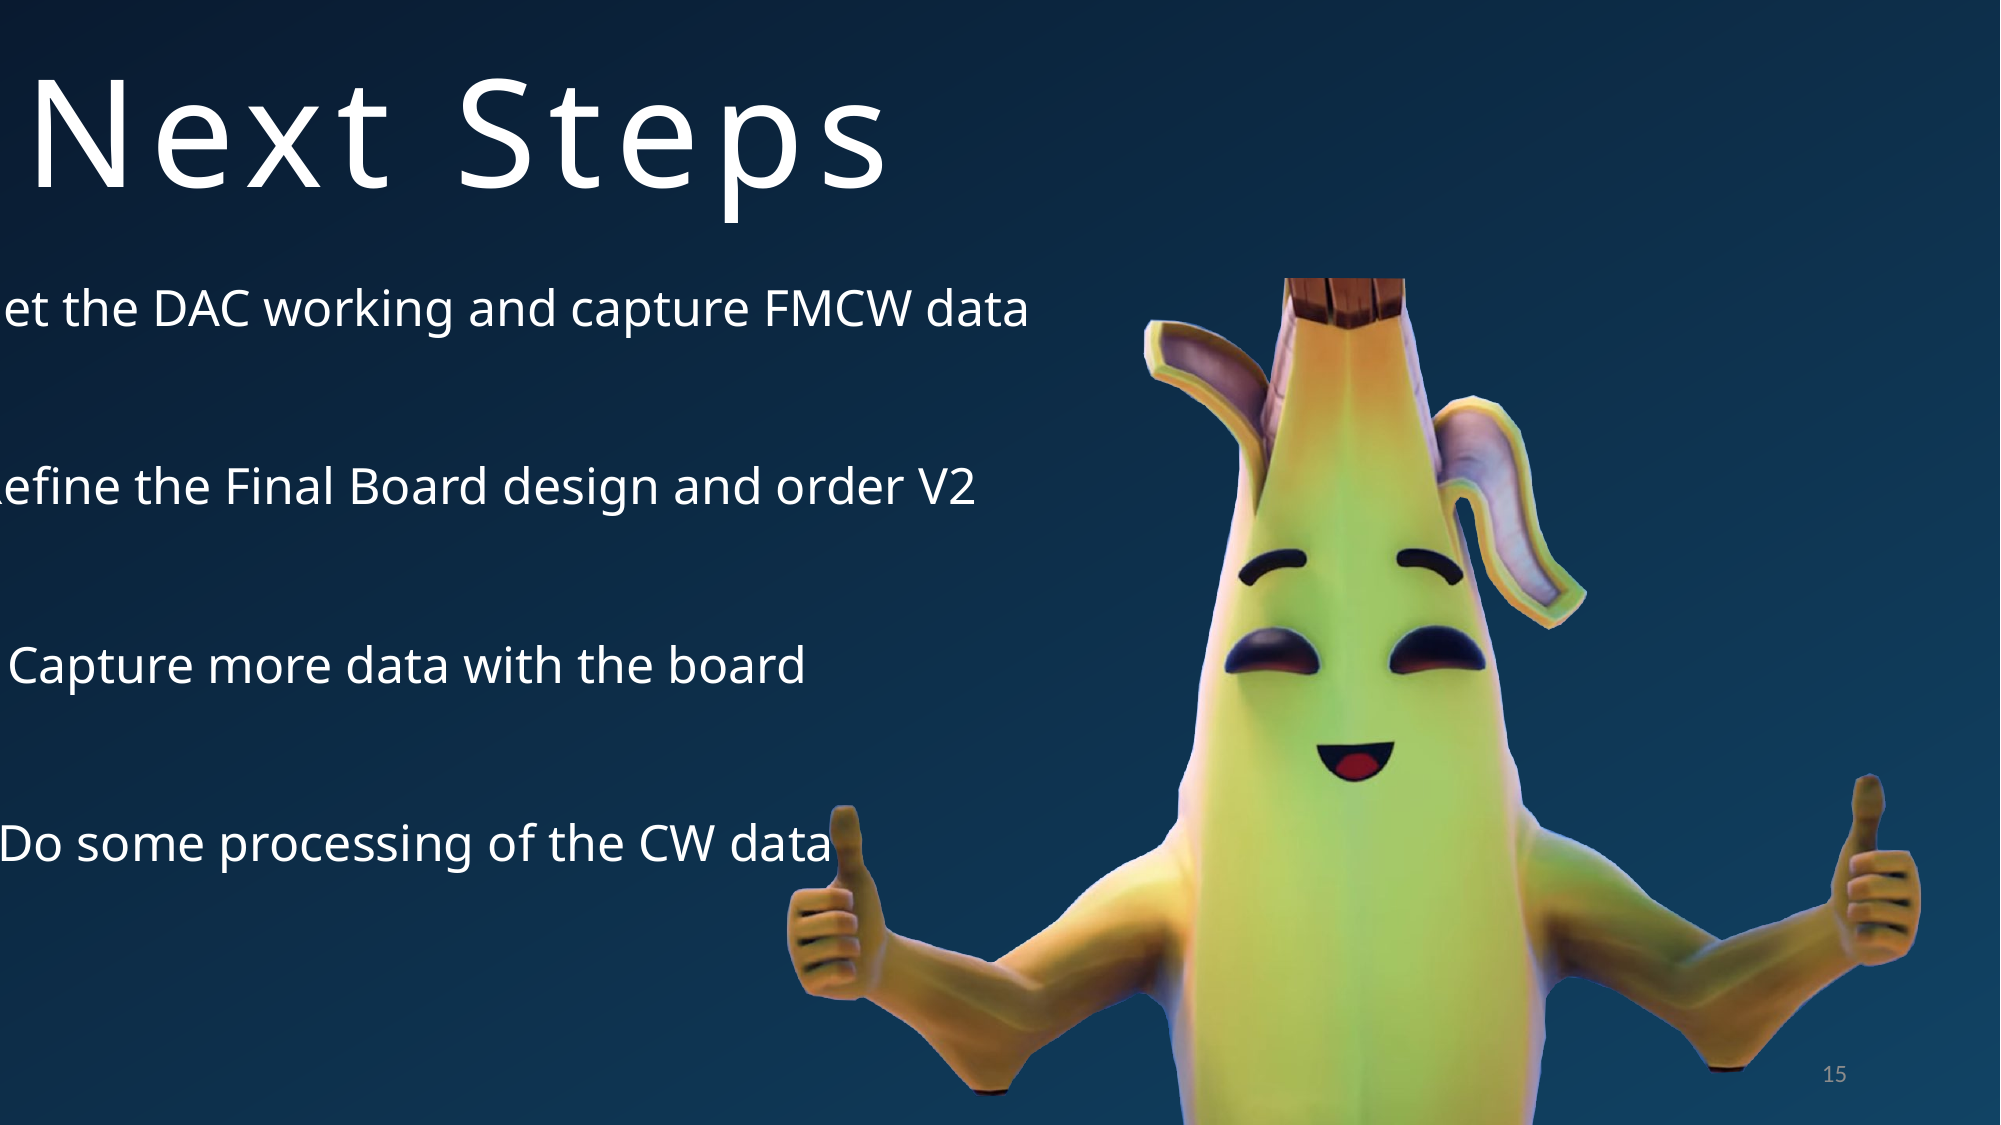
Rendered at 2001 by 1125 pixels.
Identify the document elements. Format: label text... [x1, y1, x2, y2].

text_box Do some processing of the CW data [0, 804, 594, 880]
text_box Next Steps [9, 30, 905, 226]
text_box Get the DAC working and capture FMCW data [0, 269, 1046, 344]
picture [594, 278, 2000, 1125]
text_box Refine the Final Board design and order V2 [0, 447, 594, 523]
text_box Capture more data with the board [0, 625, 594, 701]
